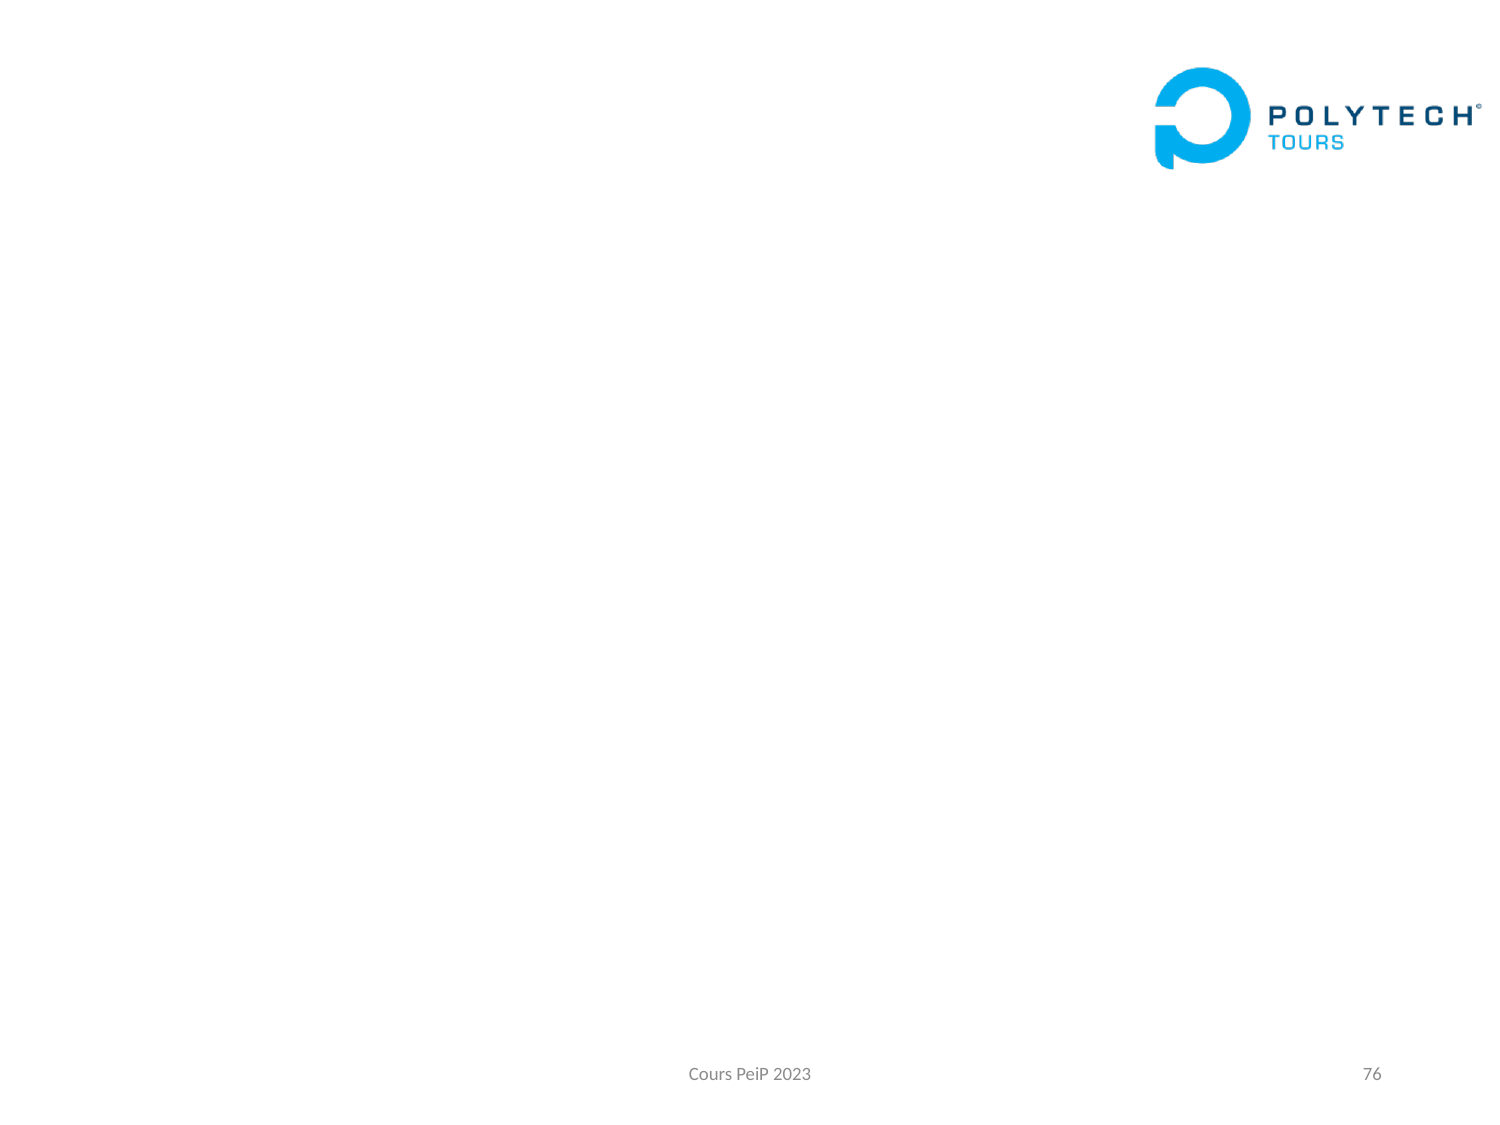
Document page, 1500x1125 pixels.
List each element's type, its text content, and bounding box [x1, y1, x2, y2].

slide_number 76 [1059, 1042, 1397, 1103]
footer Cours PeiP 2023 [496, 1042, 1004, 1103]
